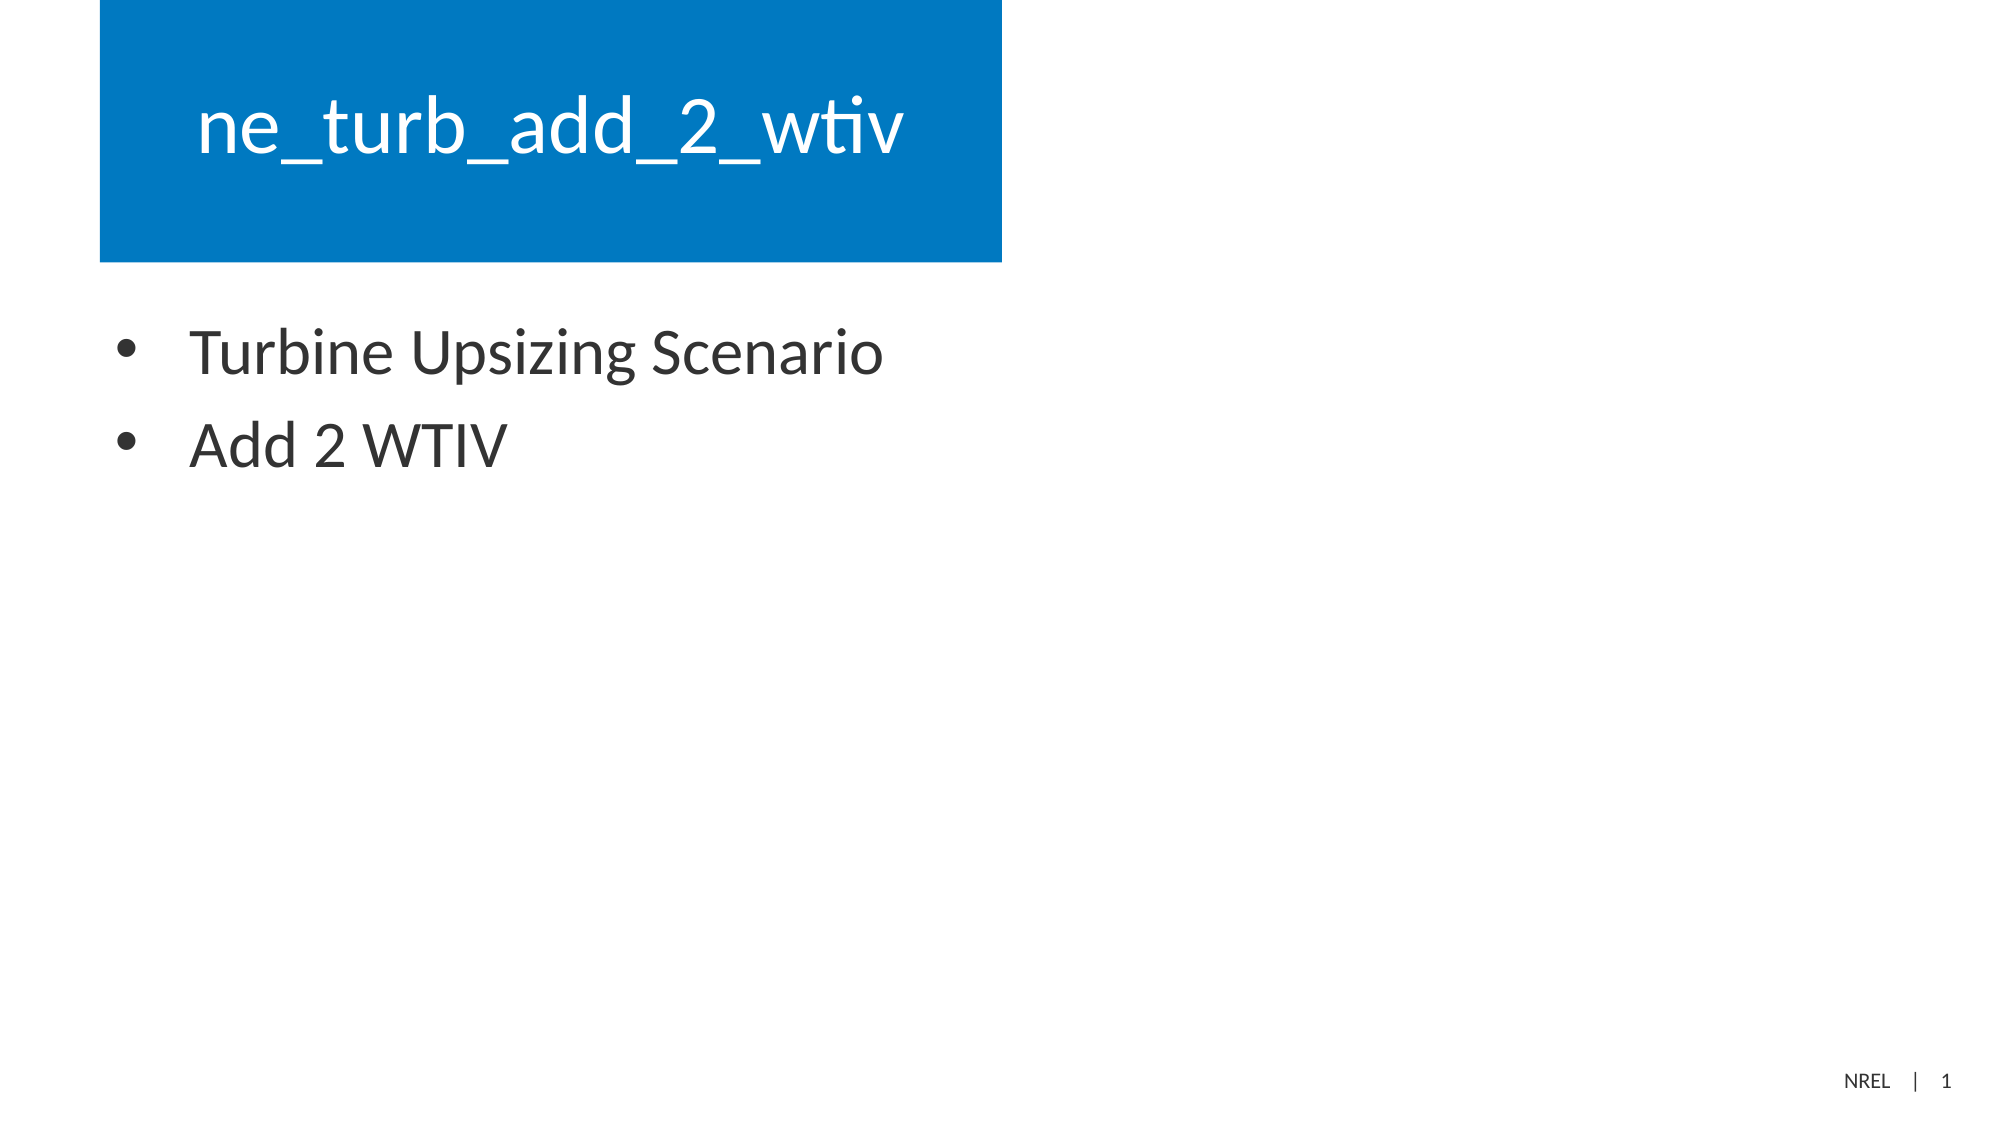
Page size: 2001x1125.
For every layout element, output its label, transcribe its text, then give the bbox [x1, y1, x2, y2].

list Turbine Upsizing Scenario Add 2 WTIV [99, 299, 1876, 1039]
title ne_turb_add_2_wtiv [99, 0, 1002, 263]
